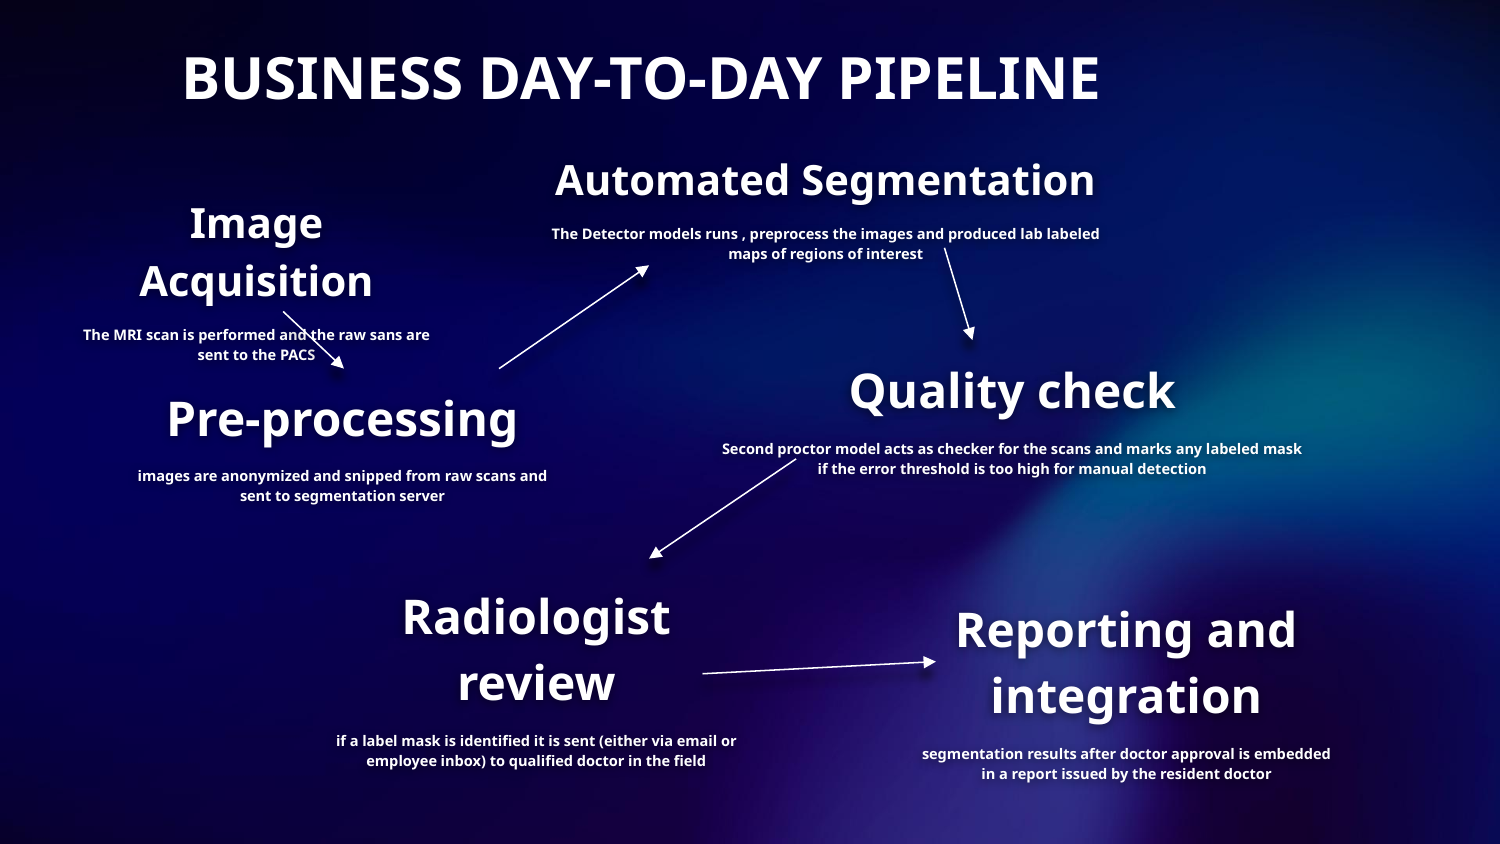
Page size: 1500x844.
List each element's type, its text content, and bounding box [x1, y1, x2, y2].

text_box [648, 458, 797, 559]
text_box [282, 311, 345, 369]
picture [0, 0, 1500, 844]
text_box BUSINESS DAY-TO-DAY PIPELINE [170, 19, 1348, 112]
text_box Image Acquisition The MRI scan is performed and the raw sans are sent to the PACS [57, 178, 456, 410]
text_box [498, 264, 650, 369]
text_box Radiologist review if a label mask is identified it is sent (either via email or employee inbox) to qualified doctor in the field [315, 567, 758, 778]
text_box Automated Segmentation The Detector models runs , preprocess the images and produced lab labeled maps of regions of interest [519, 134, 1132, 356]
text_box Reporting and integration segmentation results after doctor approval is embedded in a report issued by the resident doctor [905, 579, 1348, 791]
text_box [702, 661, 937, 674]
text_box Pre-processing images are anonymized and snipped from raw scans and sent to segmentation server [121, 368, 564, 536]
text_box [944, 247, 973, 341]
text_box Quality check Second proctor model acts as checker for the scans and marks any labeled mask if the error threshold is too high for manual detection [706, 341, 1319, 563]
